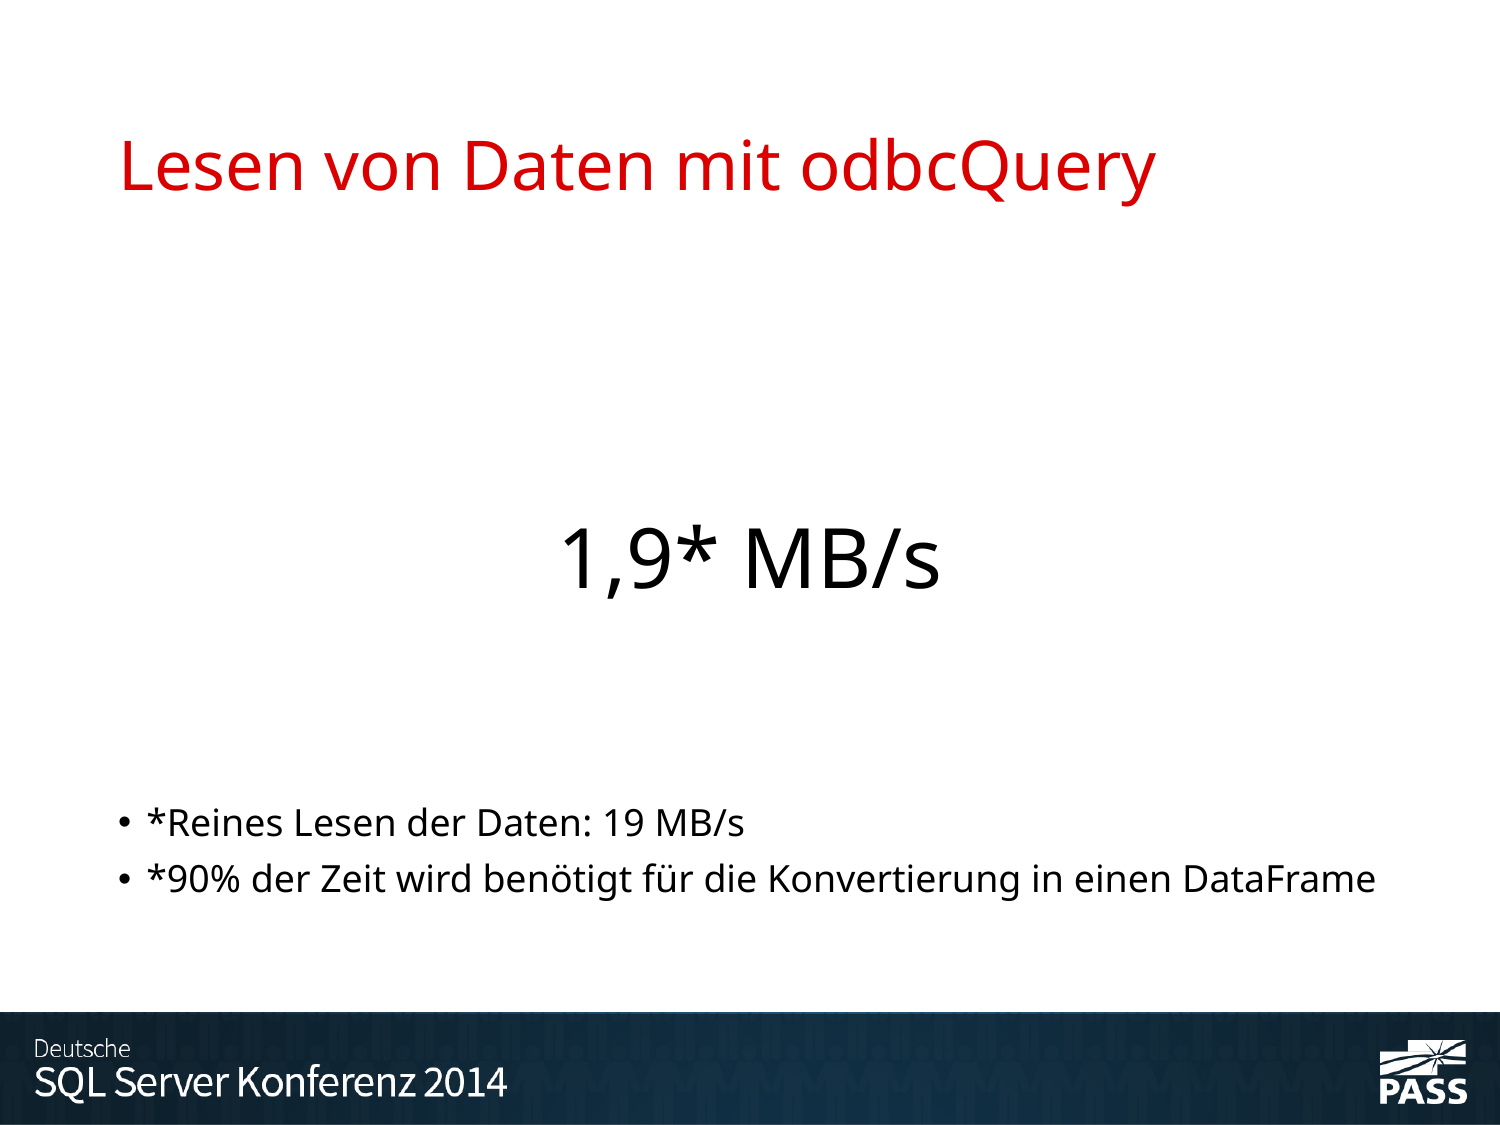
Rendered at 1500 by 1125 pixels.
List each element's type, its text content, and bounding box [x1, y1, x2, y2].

picture [0, 0, 1500, 1125]
list 1,9* MB/s *Reines Lesen der Daten: 19 MB/s *90% der Zeit wird benötigt für die Konvertierung in einen DataFrame [103, 299, 1397, 954]
title Lesen von Daten mit odbcQuery [103, 59, 1397, 278]
